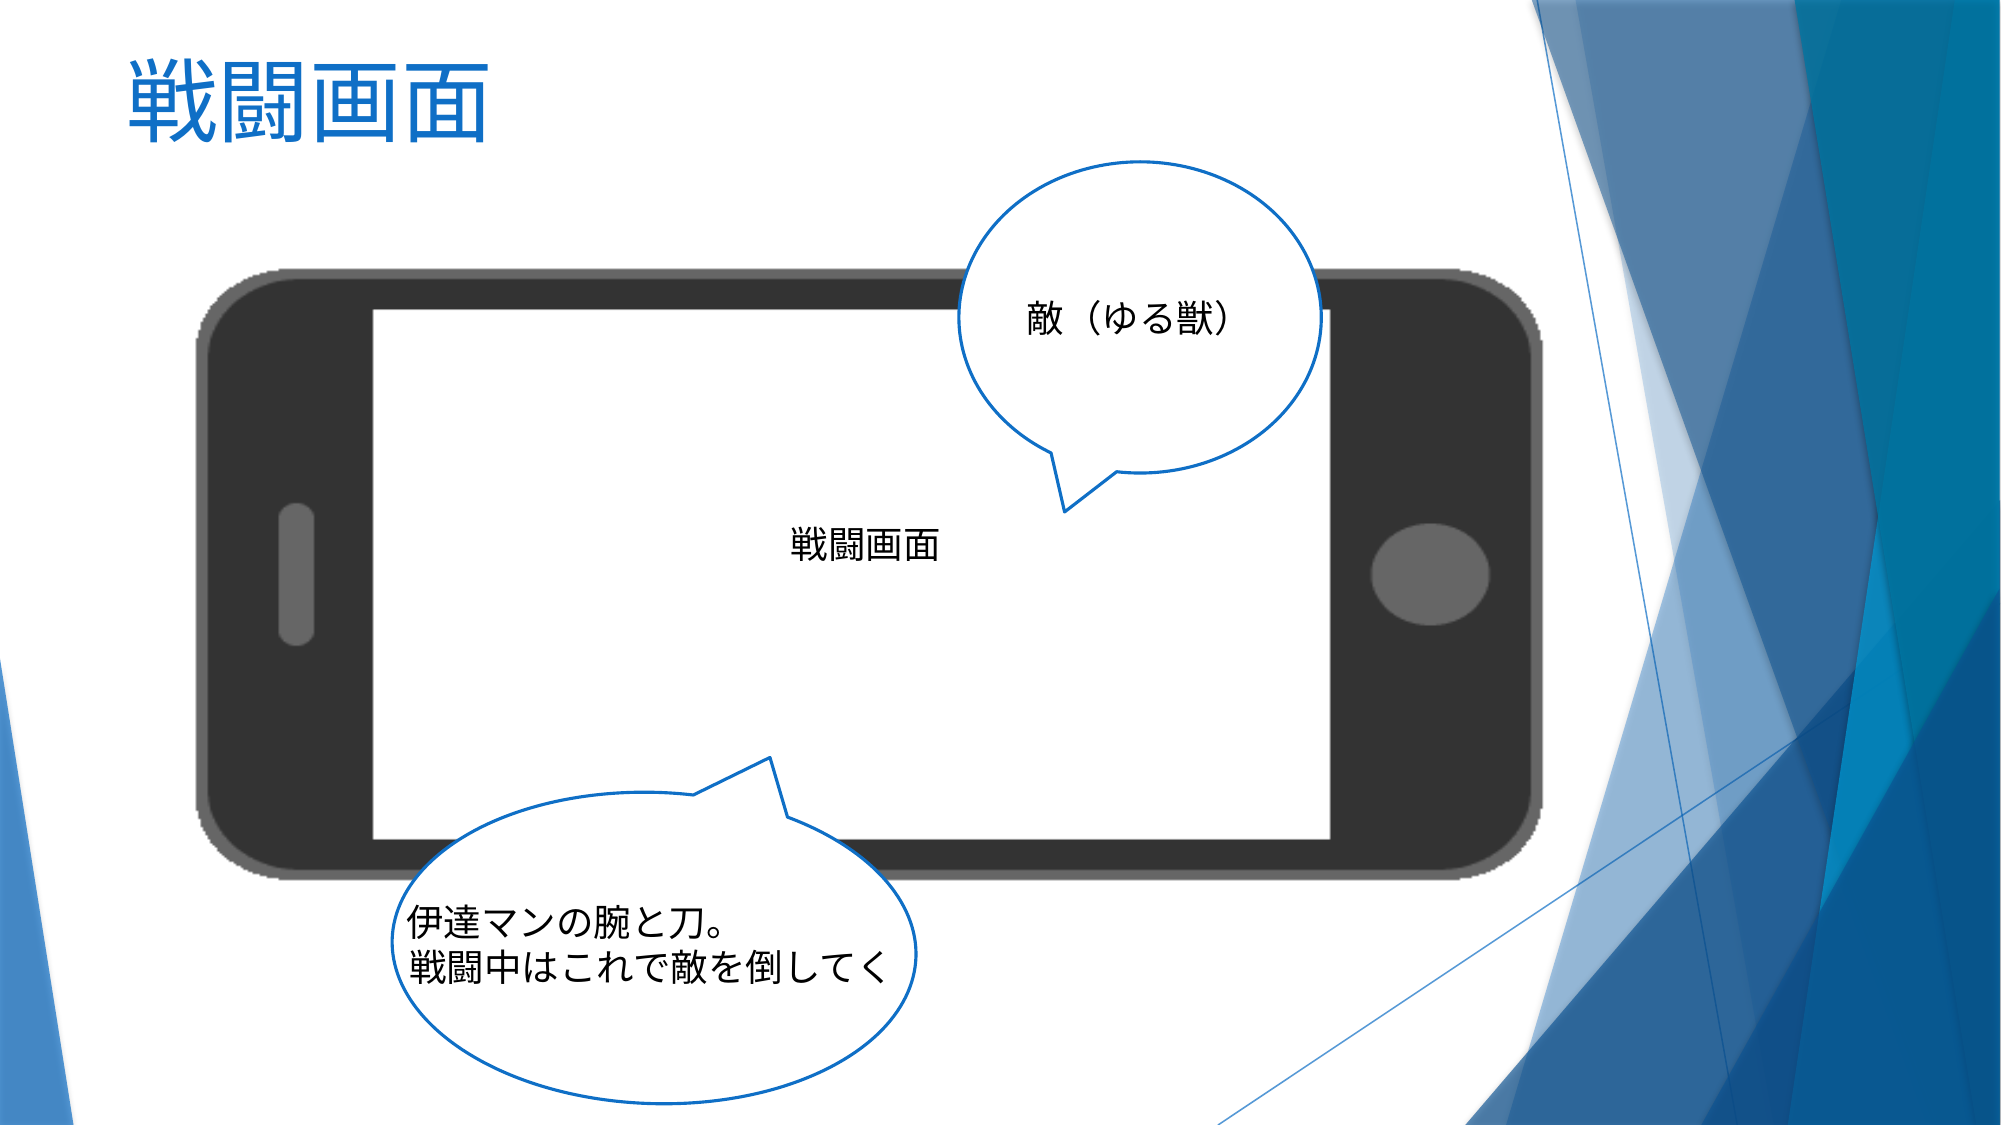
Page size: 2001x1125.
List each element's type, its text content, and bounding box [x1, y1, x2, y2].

text_box [406, 997, 908, 1106]
text_box 伊達マンの腕と刀。 戦闘中はこれで敵を倒してく [391, 908, 912, 997]
text_box [912, 921, 918, 986]
title 戦闘画面 [111, 36, 1522, 188]
picture [173, 248, 1568, 901]
text_box 敵（ゆる獣） [976, 160, 1305, 248]
